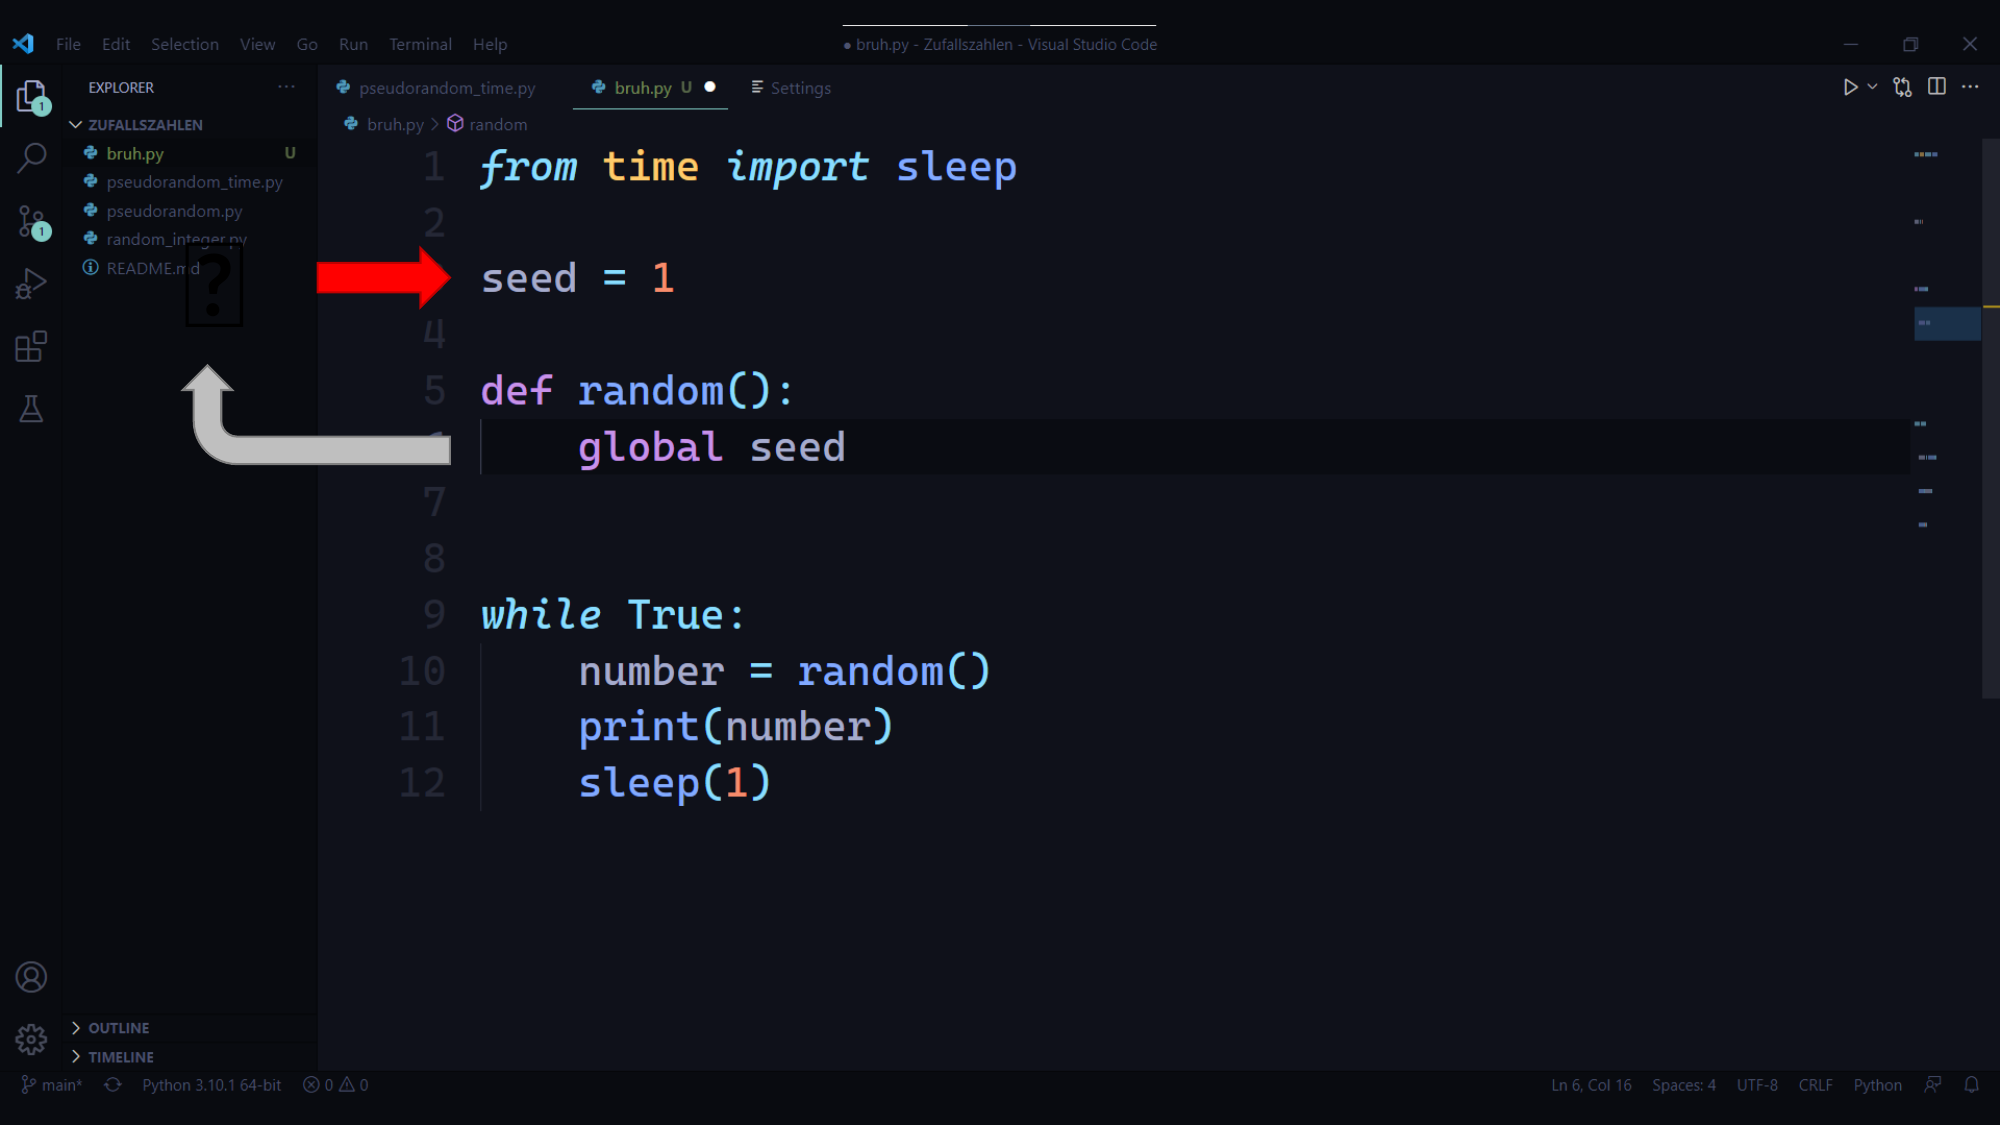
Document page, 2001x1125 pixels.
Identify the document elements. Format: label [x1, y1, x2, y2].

list [0, 25, 2000, 1099]
